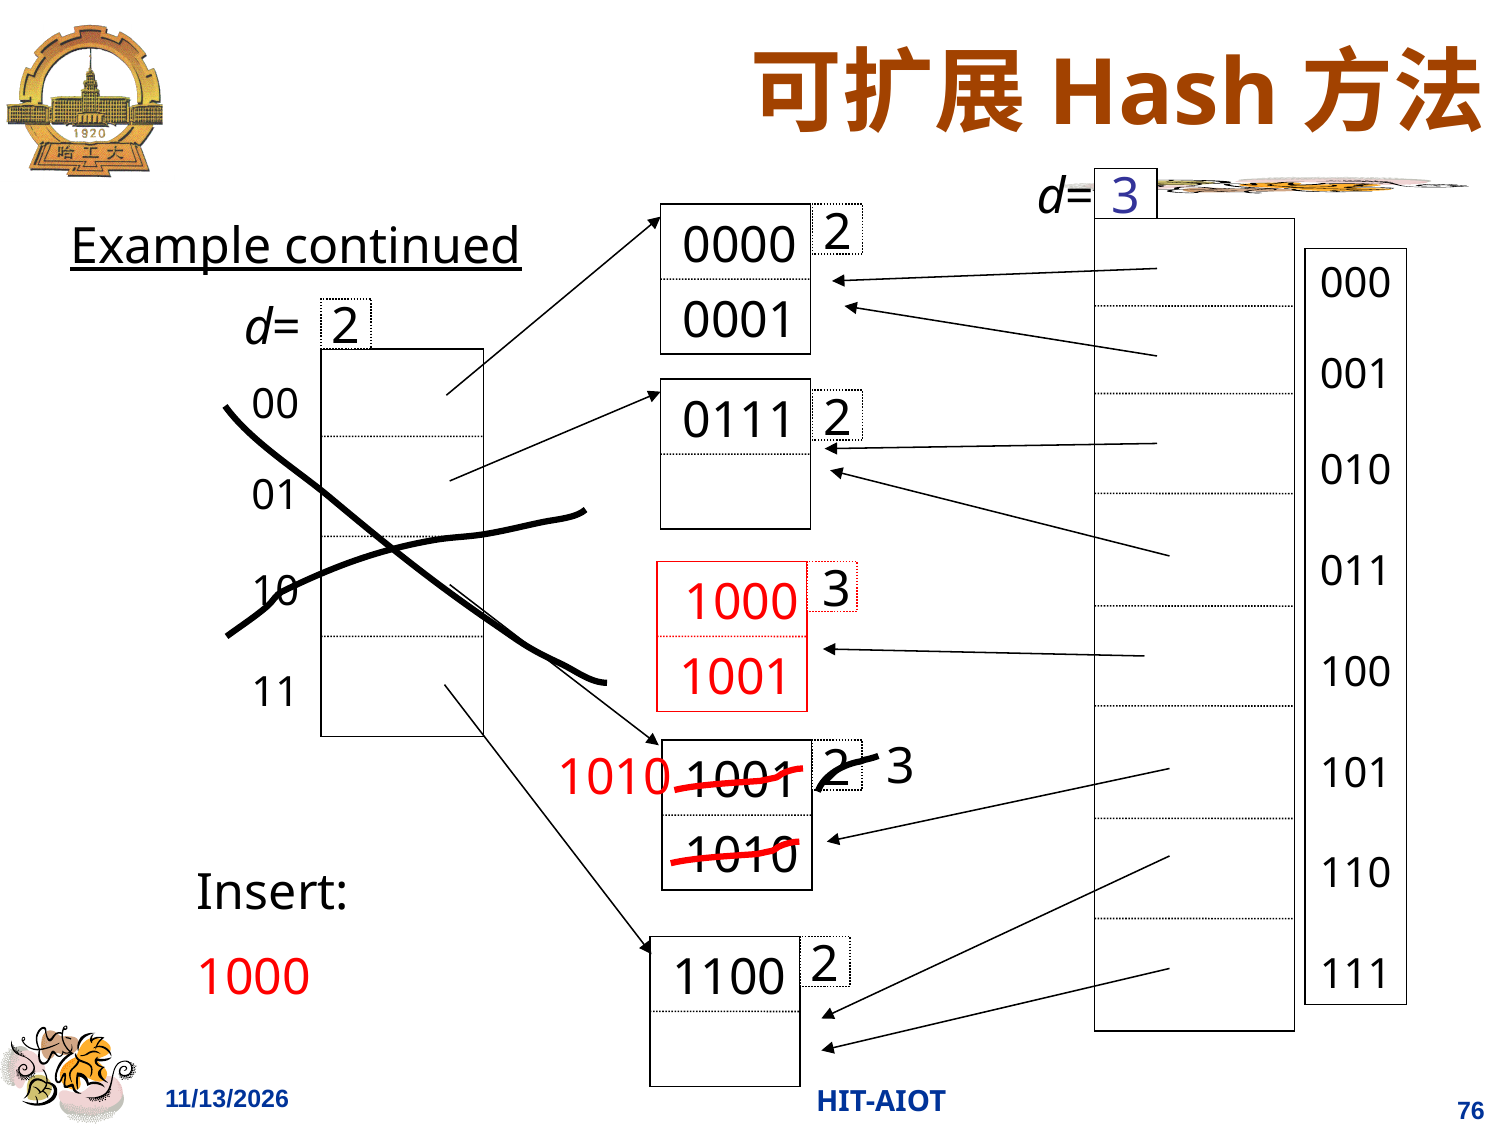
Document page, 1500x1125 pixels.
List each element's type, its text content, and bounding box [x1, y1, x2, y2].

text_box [649, 1060, 851, 1102]
text_box Insert: 1000 [182, 852, 219, 1012]
slide_number 76 [1437, 1087, 1500, 1125]
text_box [224, 155, 1412, 1051]
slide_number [149, 1074, 413, 1125]
text_box Example continued [55, 205, 219, 281]
title 可扩展Hash方法 [162, 0, 1500, 176]
picture [0, 24, 175, 182]
footer HIT-AIOT [524, 1074, 1238, 1125]
